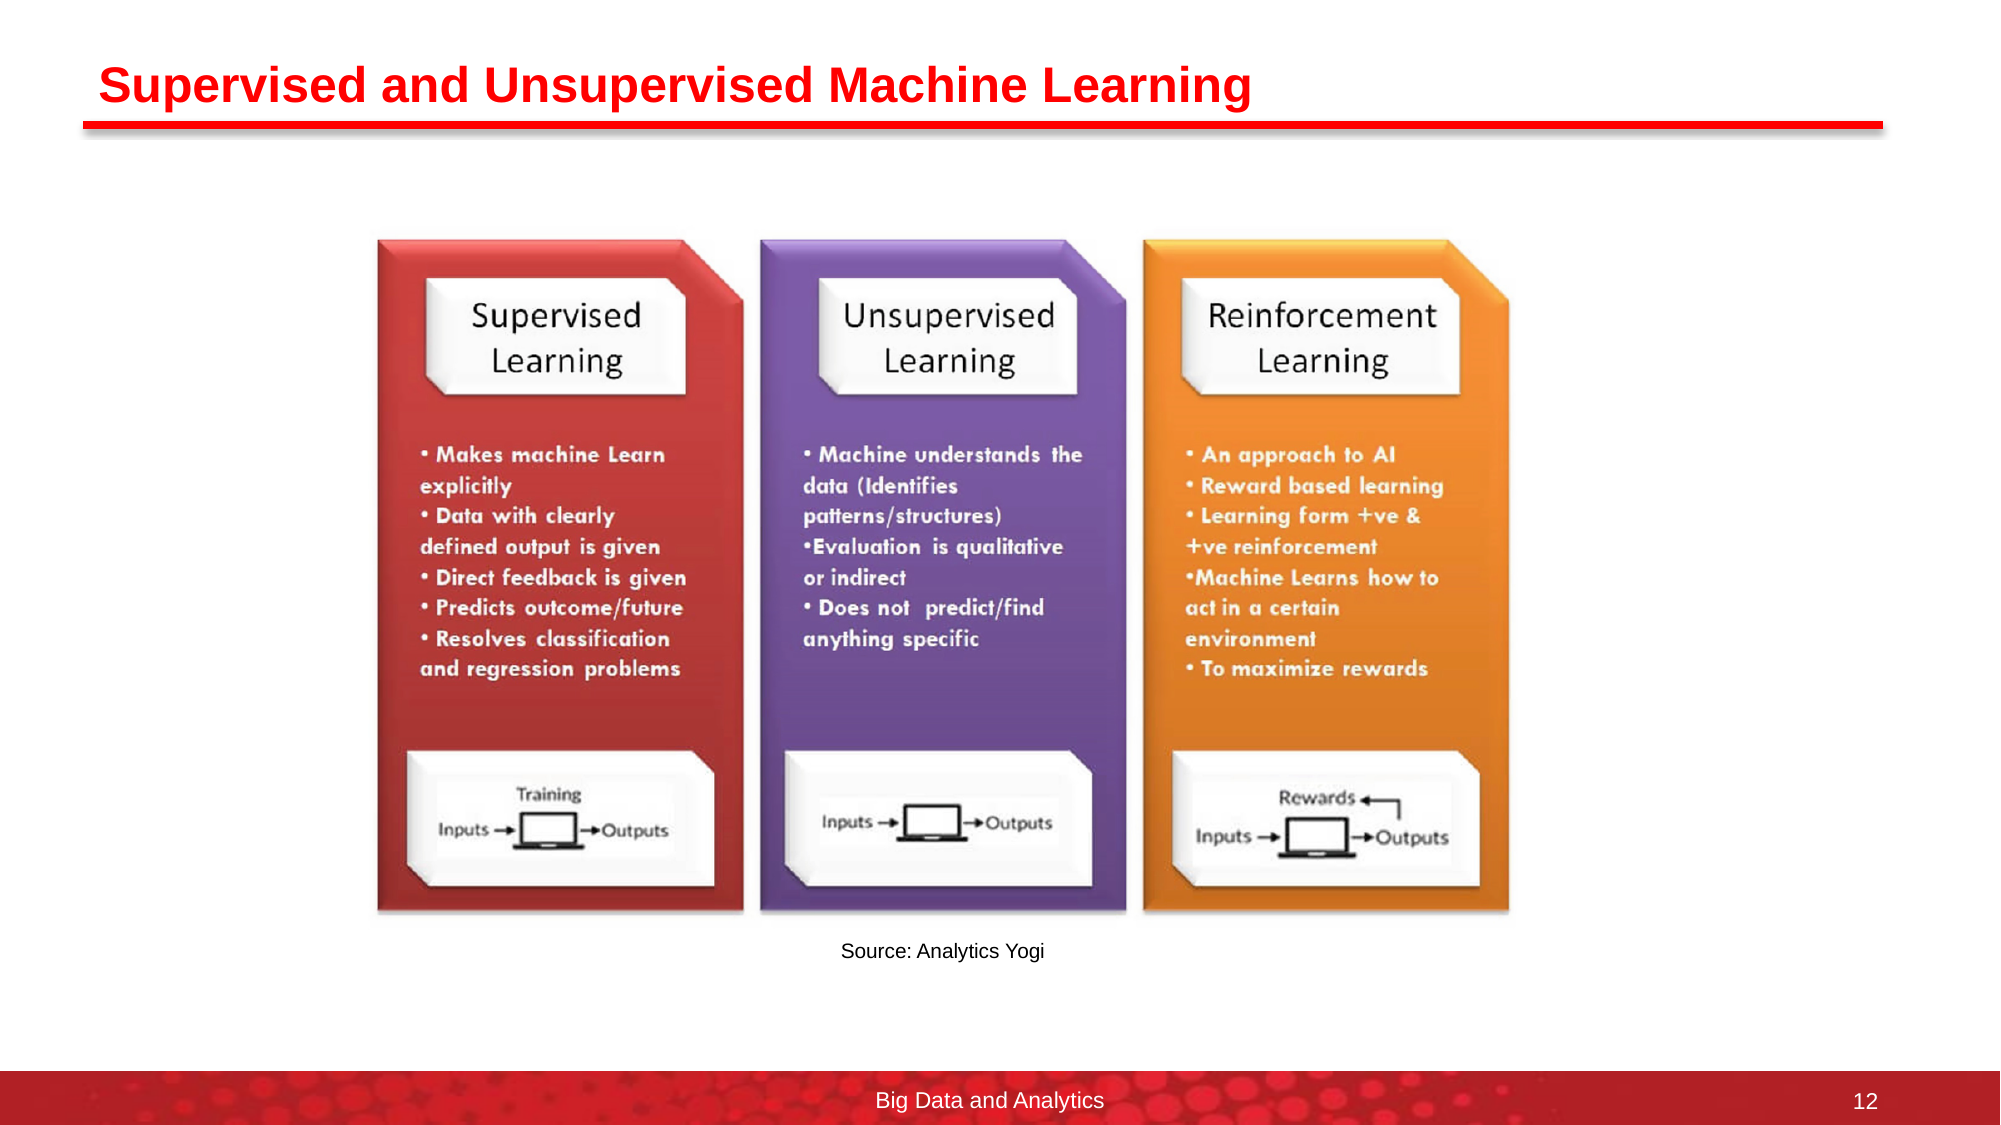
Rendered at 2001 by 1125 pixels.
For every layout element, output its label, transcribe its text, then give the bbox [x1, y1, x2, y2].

title Supervised and Unsupervised Machine Learning [83, 45, 1884, 153]
picture [0, 1071, 2000, 1125]
picture [368, 225, 1518, 930]
text_box Source: Analytics Yogi [826, 938, 1060, 970]
slide_number 12 [1426, 1079, 1894, 1115]
footer Big Data and Analytics [571, 1078, 1410, 1115]
